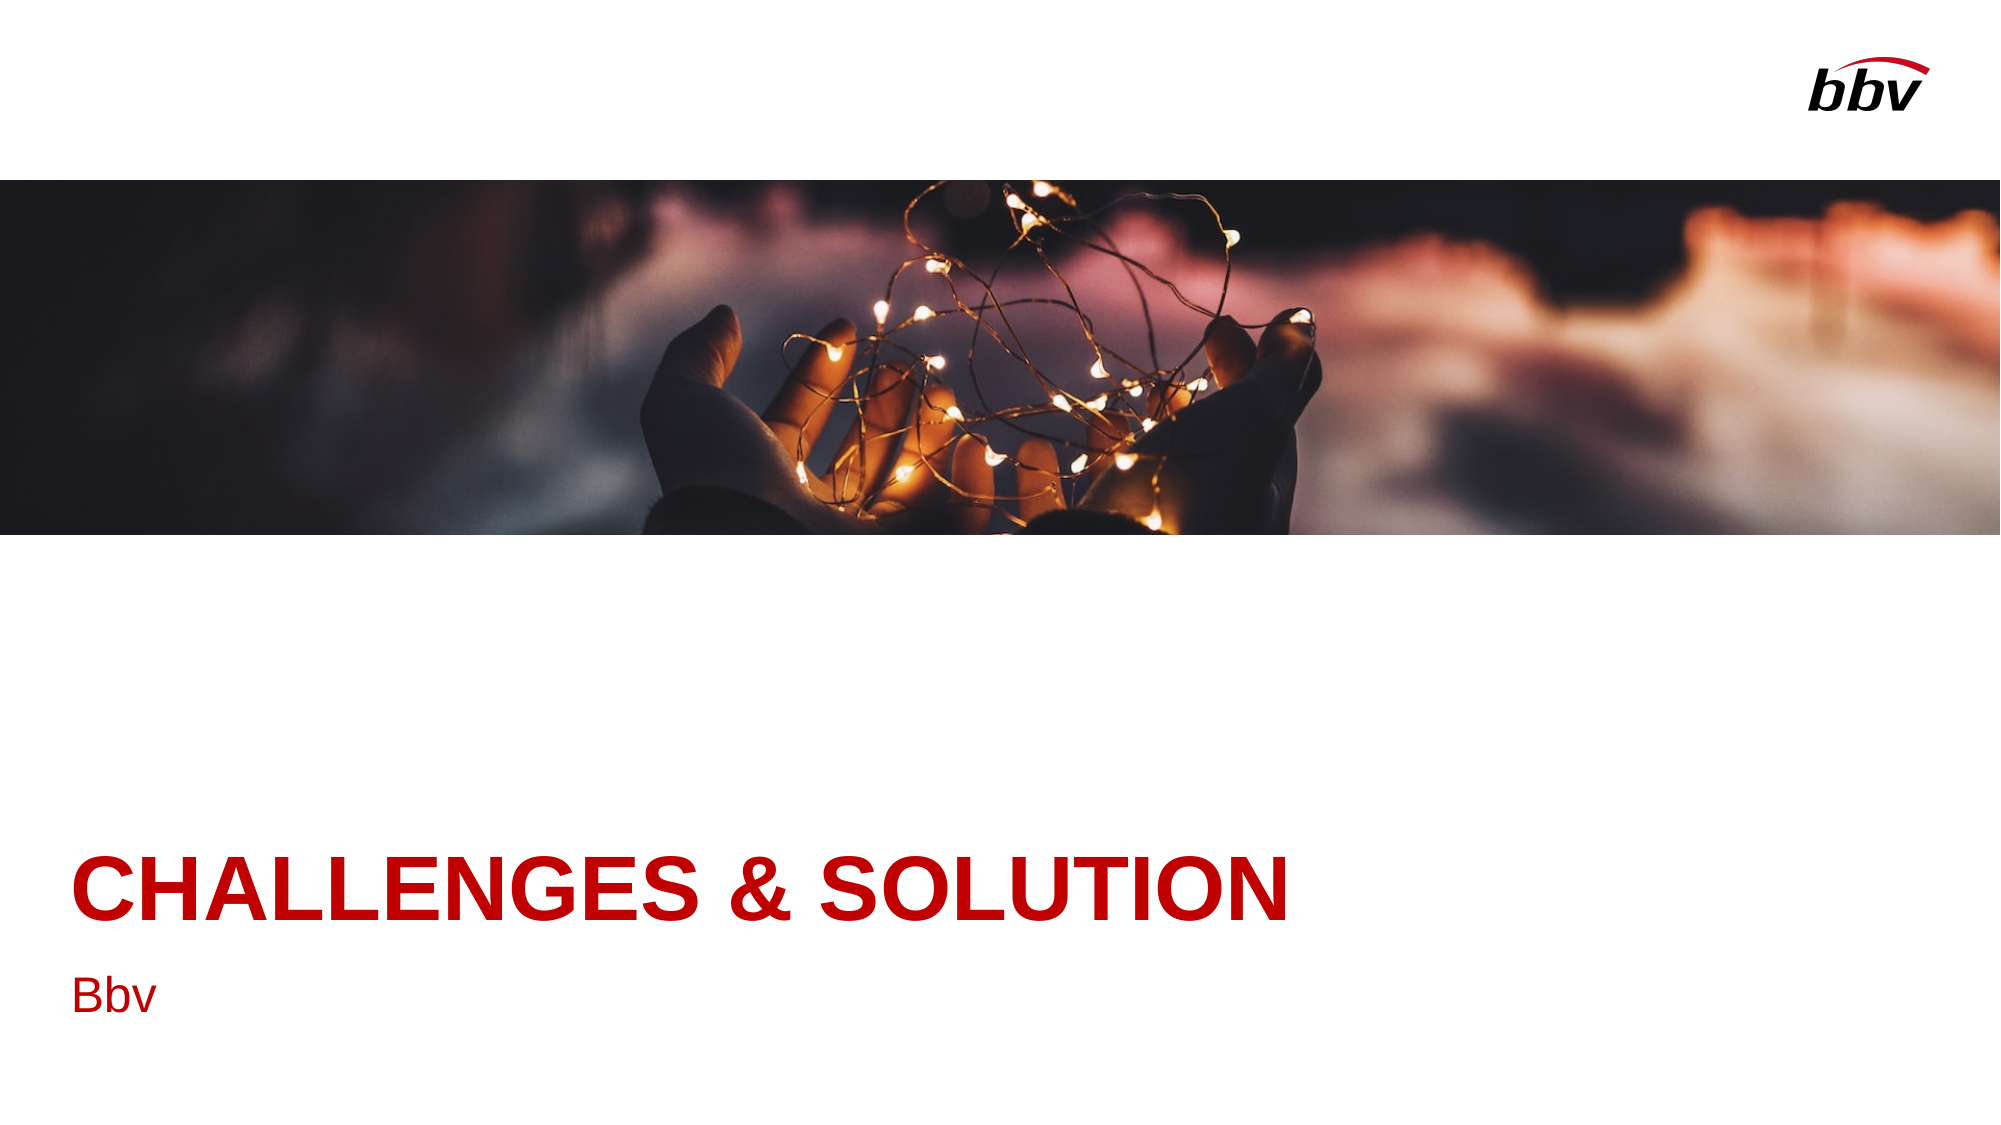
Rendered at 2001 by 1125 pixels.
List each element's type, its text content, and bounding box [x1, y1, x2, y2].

picture [0, 179, 2000, 535]
subtitle Bbv [70, 962, 1930, 1024]
picture [1808, 57, 1930, 111]
title CHALLENGES & SOLUTION [70, 696, 1930, 939]
